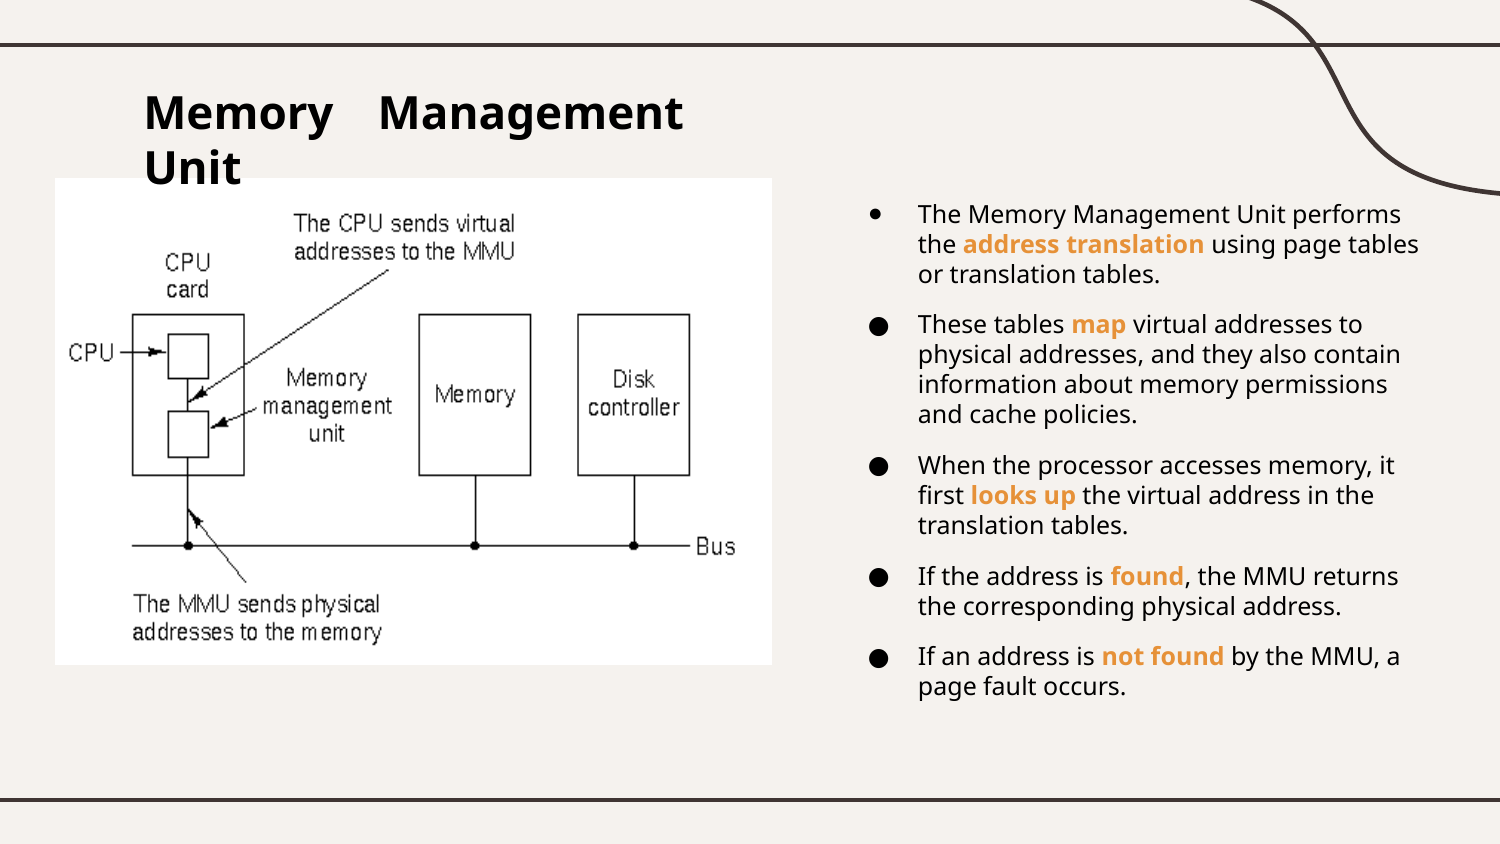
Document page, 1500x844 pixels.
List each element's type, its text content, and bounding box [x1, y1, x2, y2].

picture [55, 178, 772, 666]
title Memory Management Unit [128, 68, 700, 163]
text_box The Memory Management Unit performs the address translation using page tables or translation tables. These tables map virtual addresses to physical addresses, and they also contain information about memory permissions and cache policies. When the processor accesses memory, it first looks up the virtual address in the translation tables. If the address is found, the MMU returns the corresponding physical address. If an address is not found by the MMU, a page fault occurs. [827, 183, 1448, 716]
